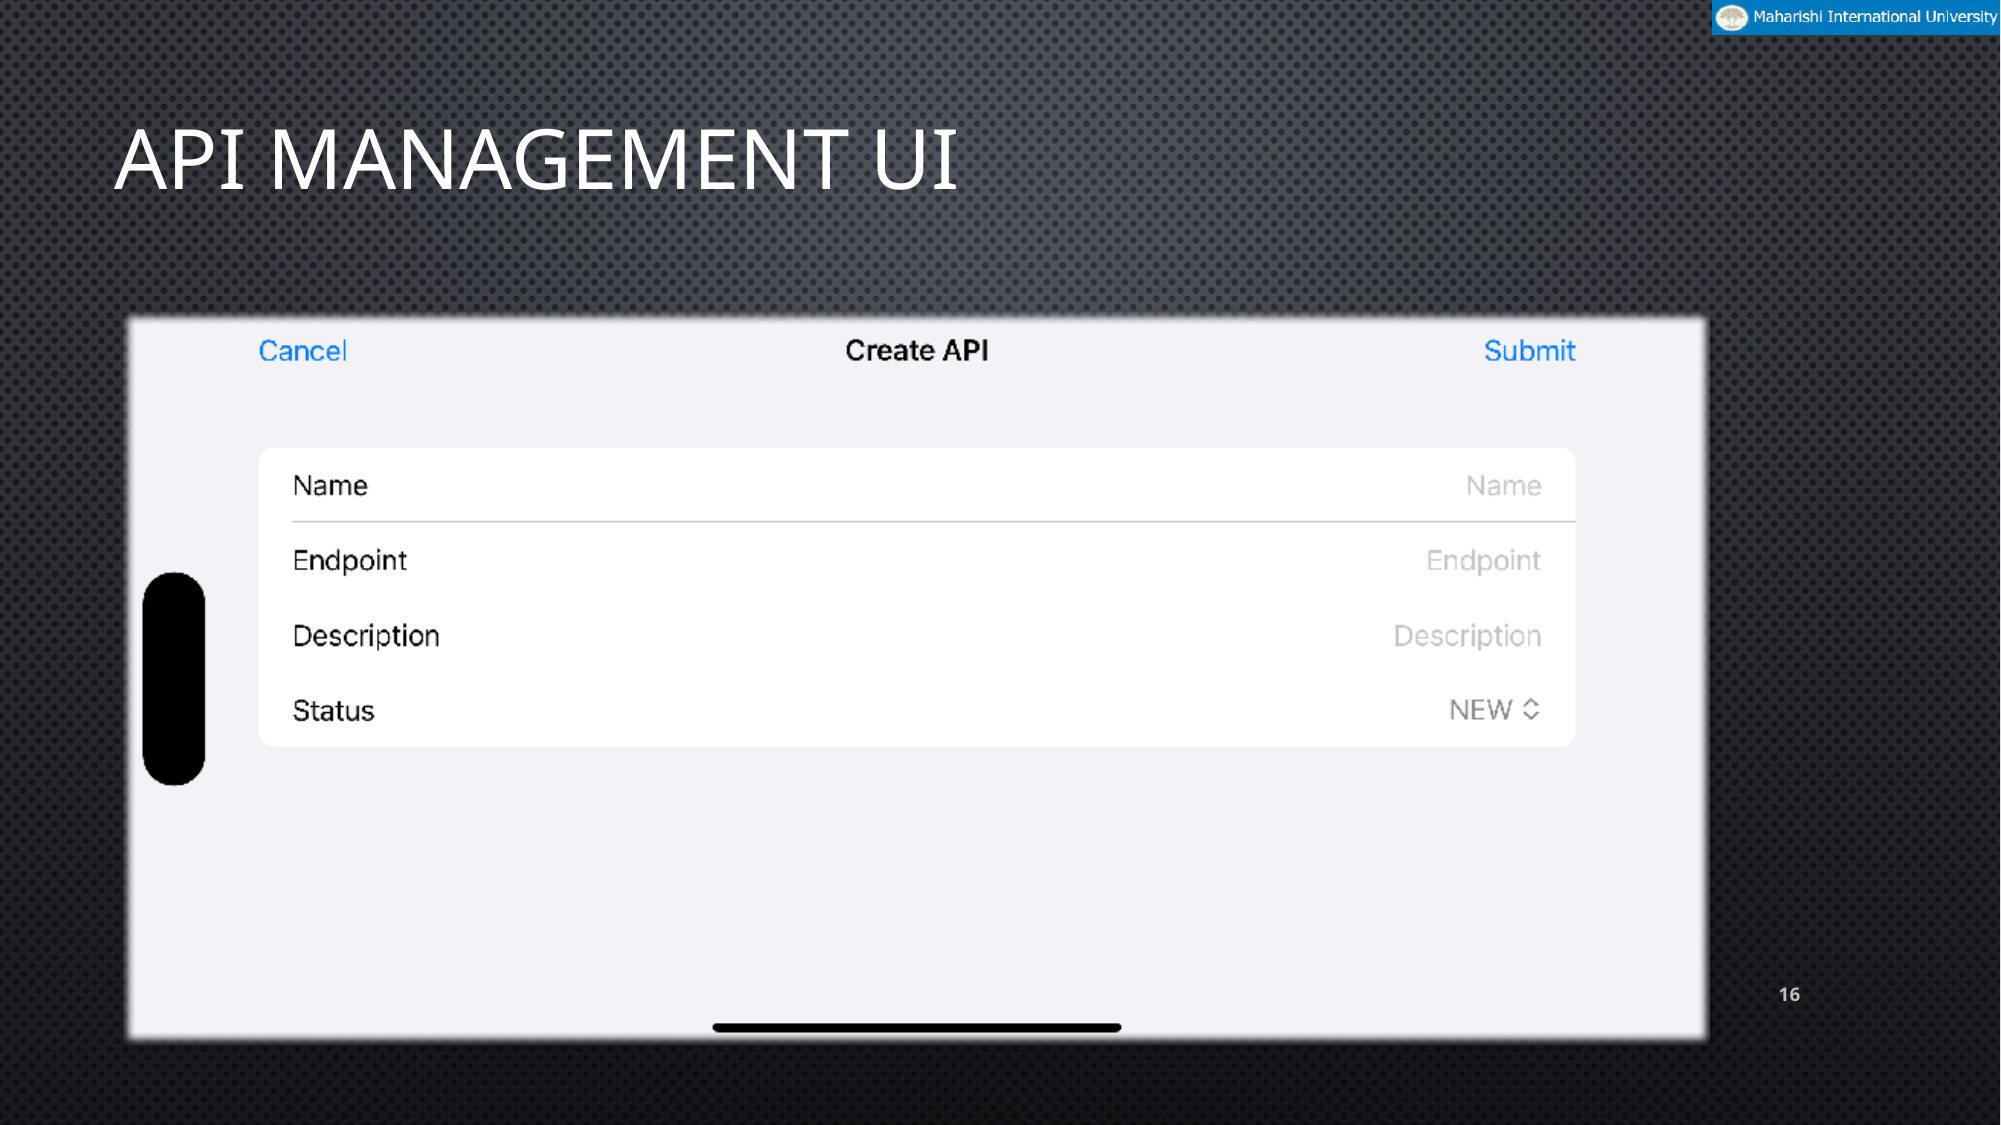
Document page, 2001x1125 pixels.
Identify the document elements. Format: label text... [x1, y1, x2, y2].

slide_number 16 [1724, 965, 1816, 1025]
picture [1725, 0, 2000, 35]
picture [123, 312, 1710, 1045]
title Api management ui [99, 0, 1725, 313]
